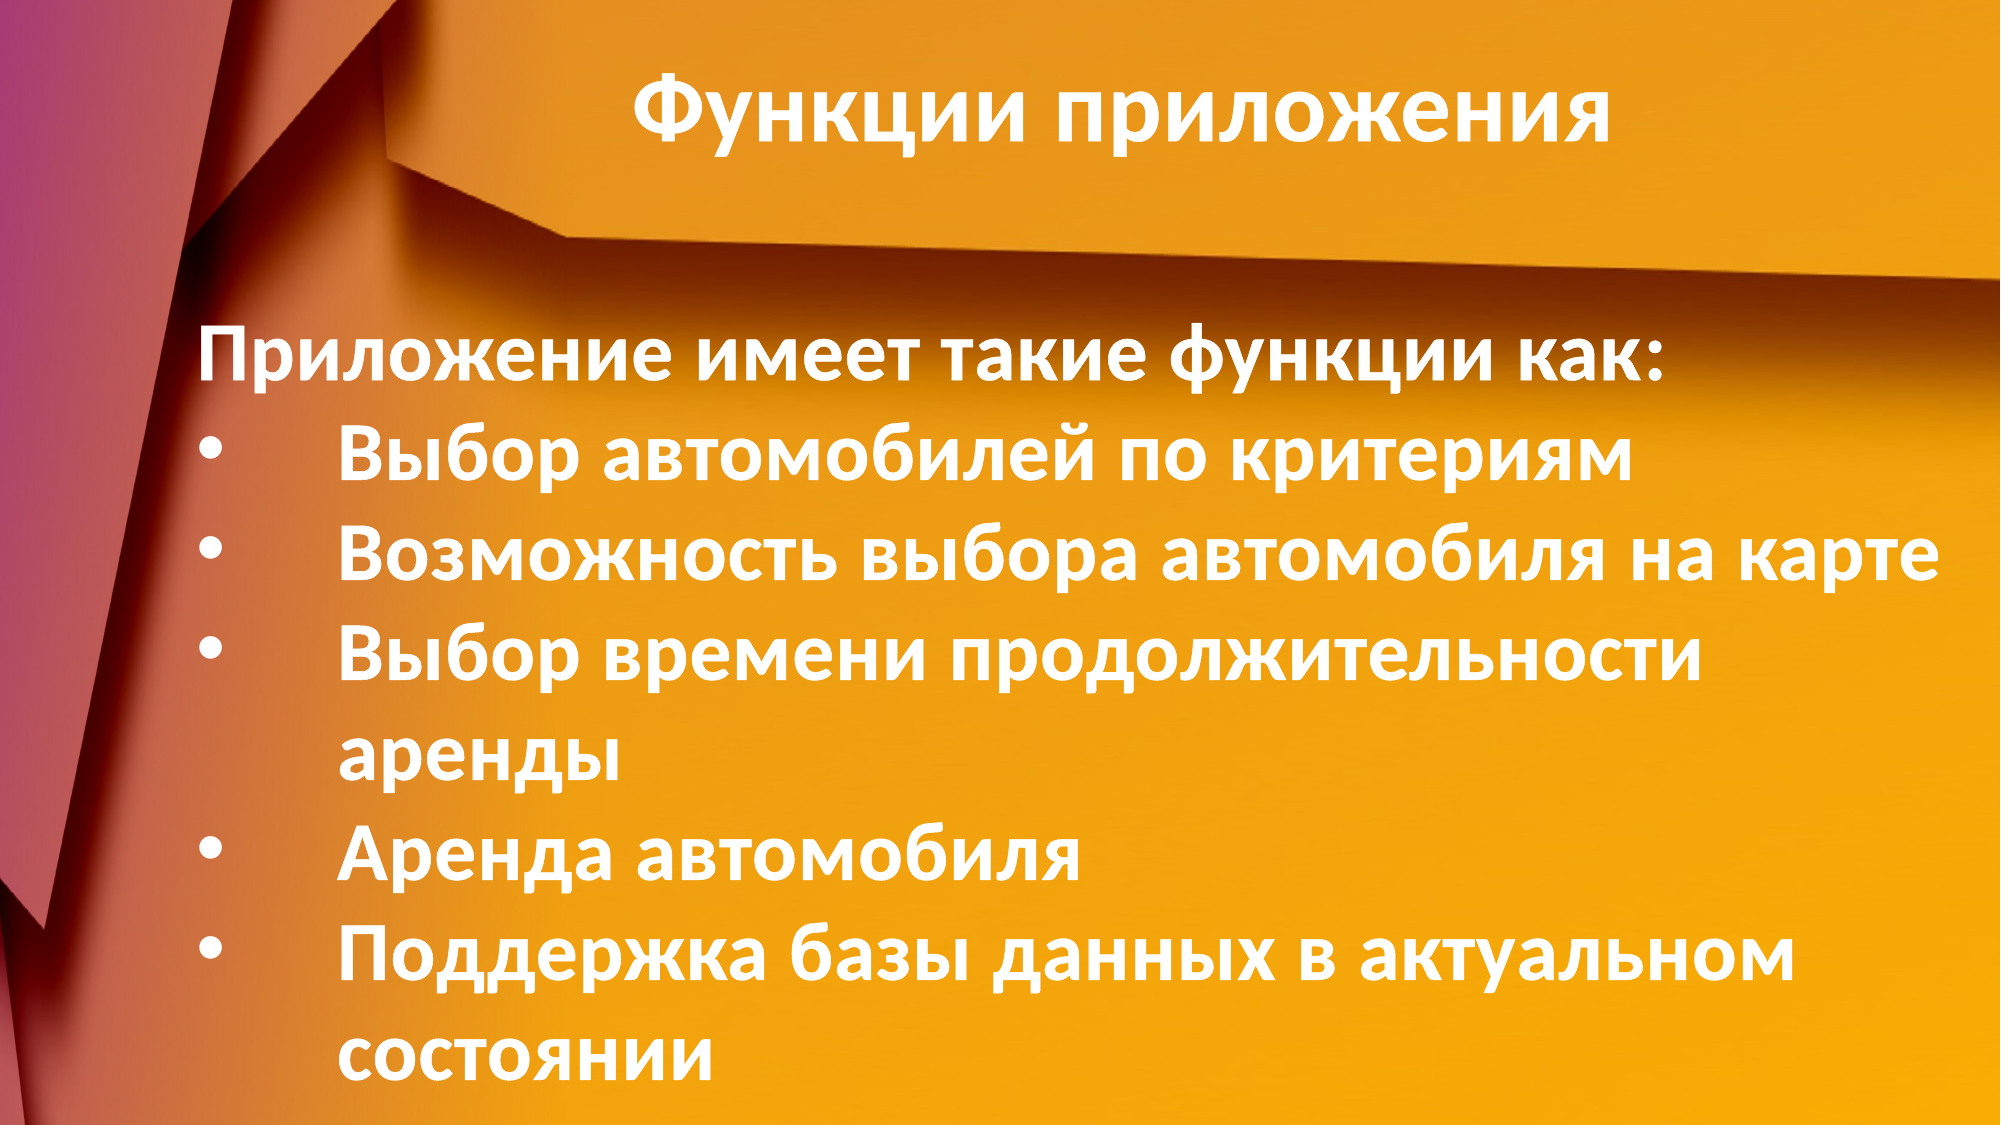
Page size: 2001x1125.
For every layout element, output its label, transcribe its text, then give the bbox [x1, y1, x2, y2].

picture [0, 0, 2000, 1125]
text_box Приложение имеет такие функции как: Выбор автомобилей по критериям Возможность выбора автомобиля на карте Выбор времени продолжительности аренды Аренда автомобиля Поддержка базы данных в актуальном состоянии [181, 289, 1980, 1104]
title Функции приложения [321, 0, 1927, 218]
